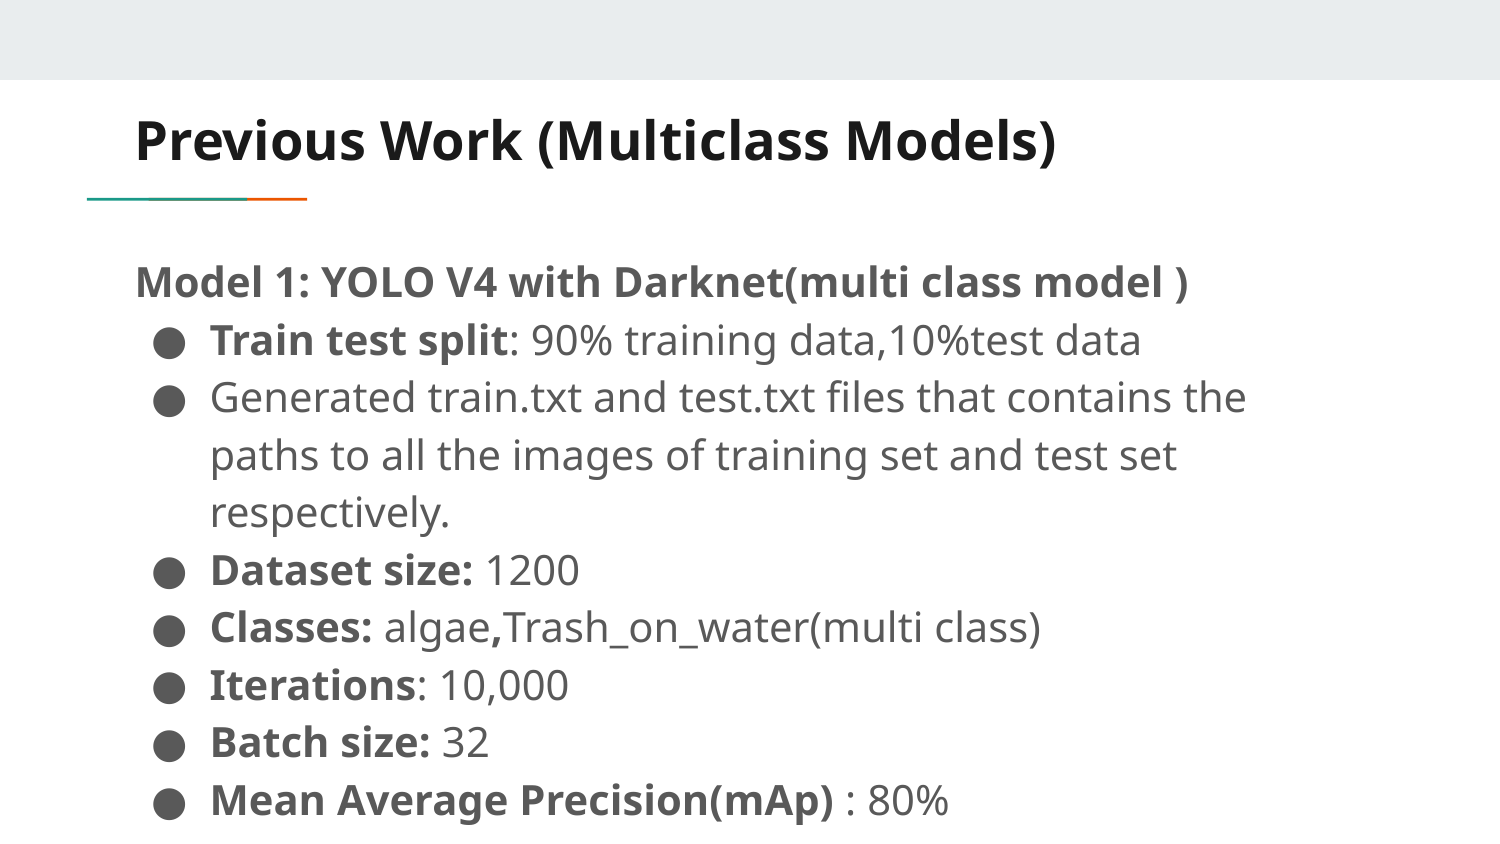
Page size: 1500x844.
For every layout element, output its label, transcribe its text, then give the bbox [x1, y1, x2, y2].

list Model 1: YOLO V4 with Darknet(multi class model ) Train test split: 90% training data,10%test data Generated train.txt and test.txt files that contains the paths to all the images of training set and test set respectively. Dataset size: 1200 Classes: algae,Trash_on_water(multi class) Iterations: 10,000 Batch size: 32 Mean Average Precision(mAp) : 80% [119, 216, 1381, 587]
title Previous Work (Multiclass Models) [119, 91, 1381, 180]
